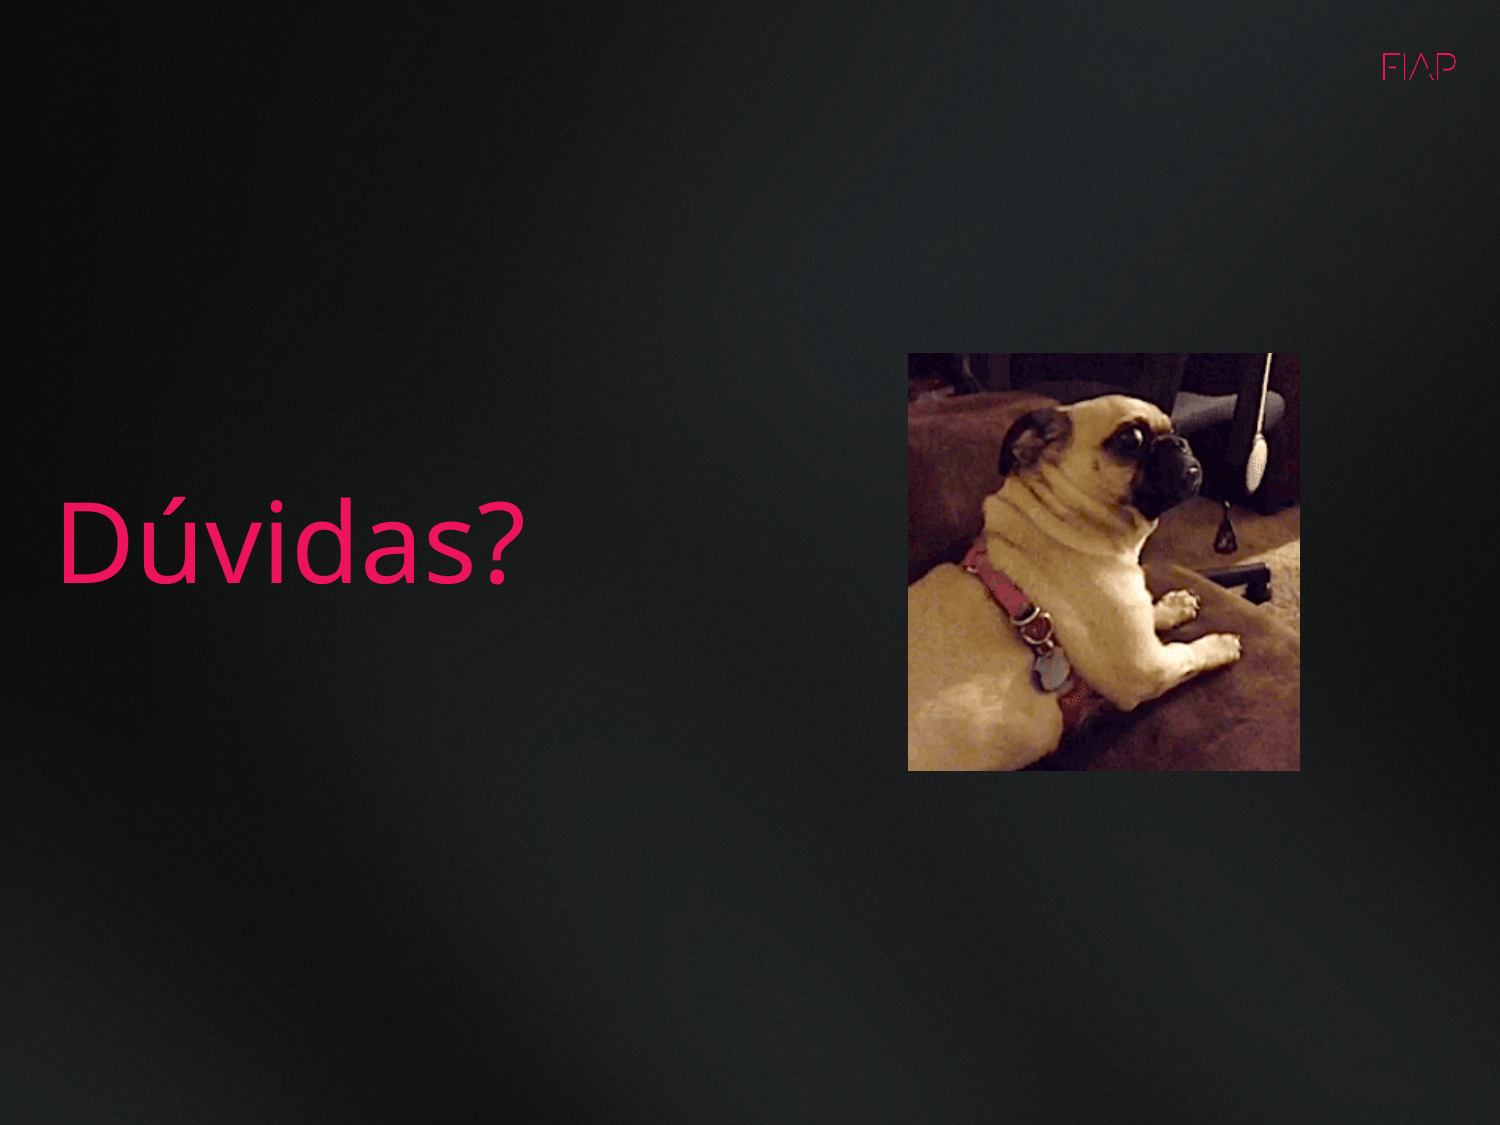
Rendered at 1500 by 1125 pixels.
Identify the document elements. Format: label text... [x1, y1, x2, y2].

title Dúvidas? [38, 463, 903, 757]
picture [0, 0, 1500, 1125]
